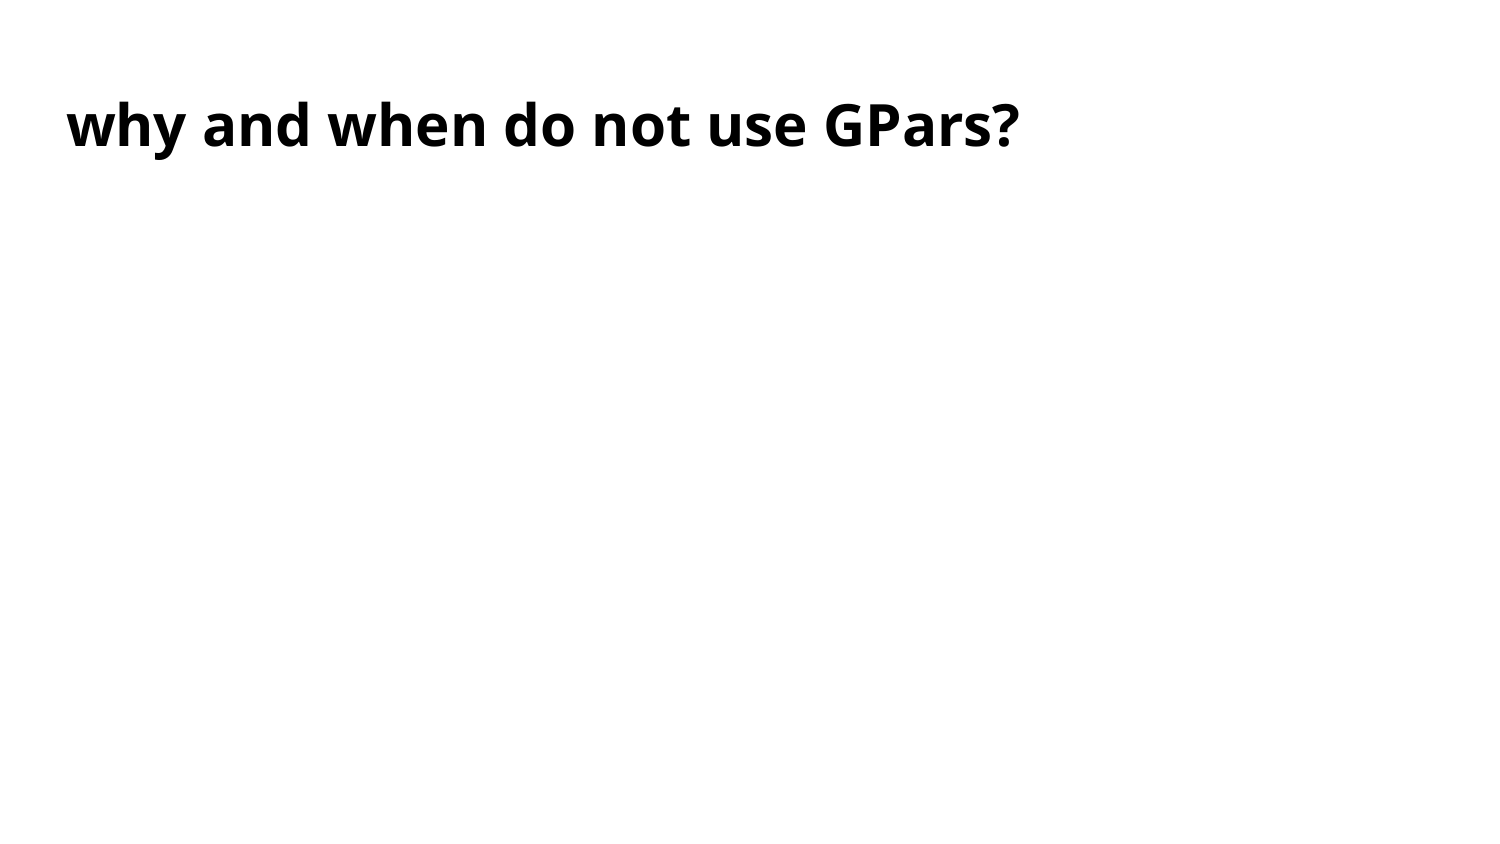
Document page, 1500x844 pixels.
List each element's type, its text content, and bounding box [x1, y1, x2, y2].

title why and when do not use GPars? [51, 72, 1449, 167]
